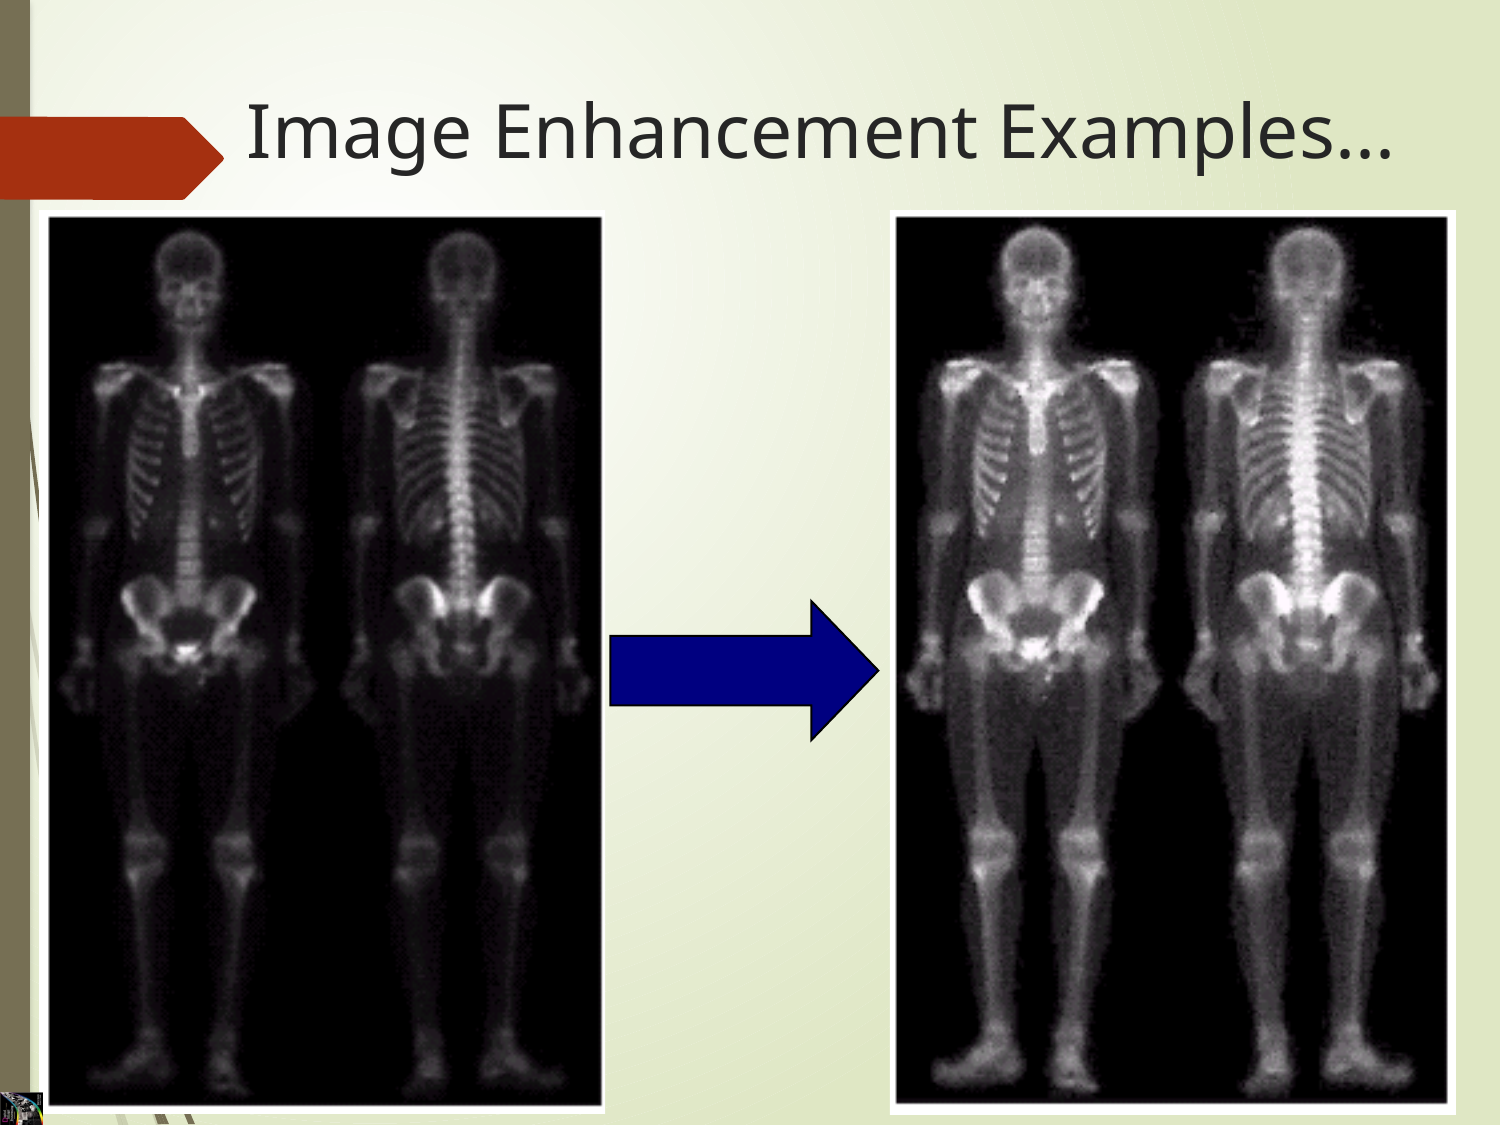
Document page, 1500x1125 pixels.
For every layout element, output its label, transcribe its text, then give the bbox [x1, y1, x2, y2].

text_box [610, 601, 879, 741]
picture [1, 209, 606, 1125]
picture [889, 209, 1457, 1115]
title Image Enhancement Examples... [231, 75, 1487, 202]
